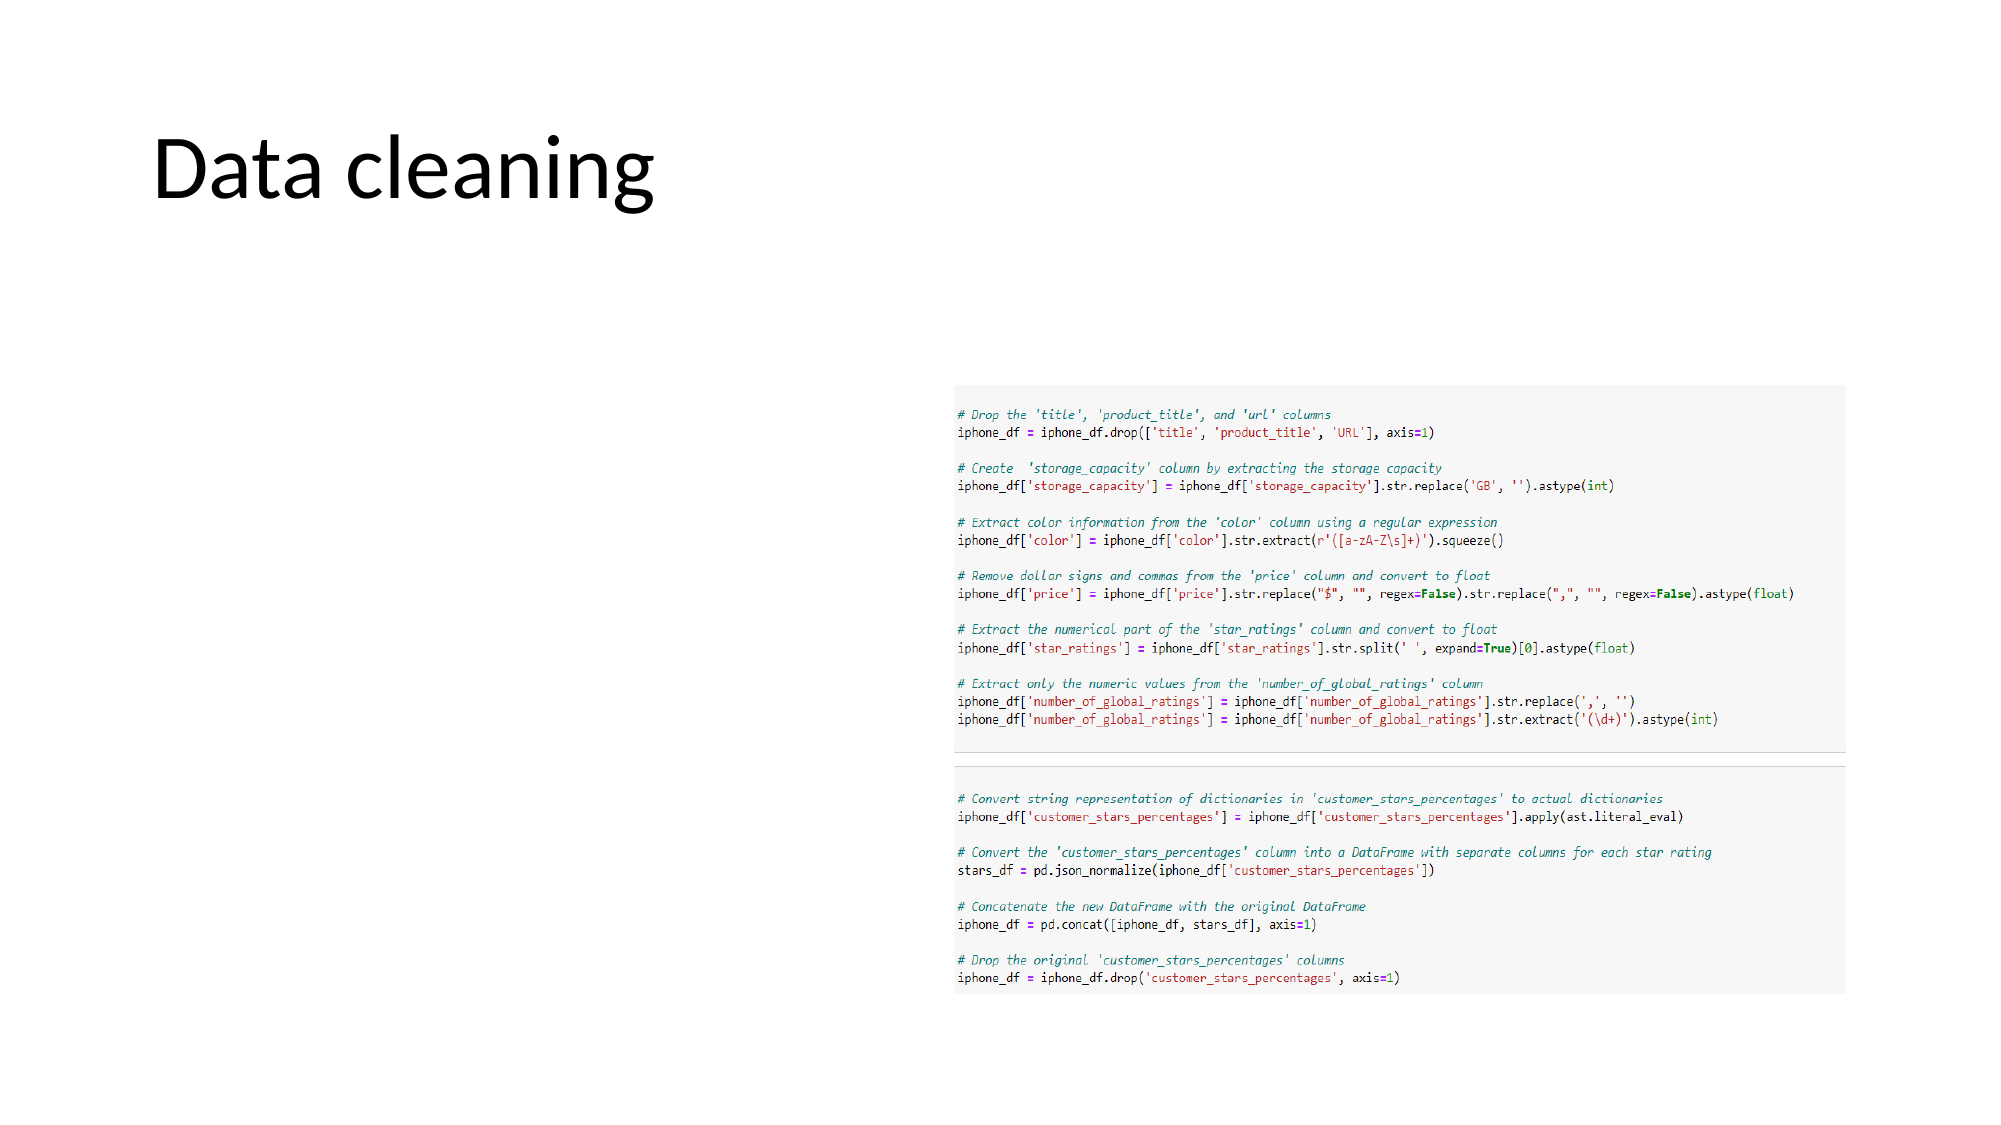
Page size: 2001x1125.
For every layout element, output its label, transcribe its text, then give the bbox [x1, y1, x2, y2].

title Data cleaning [137, 59, 1863, 278]
picture [953, 385, 1847, 995]
